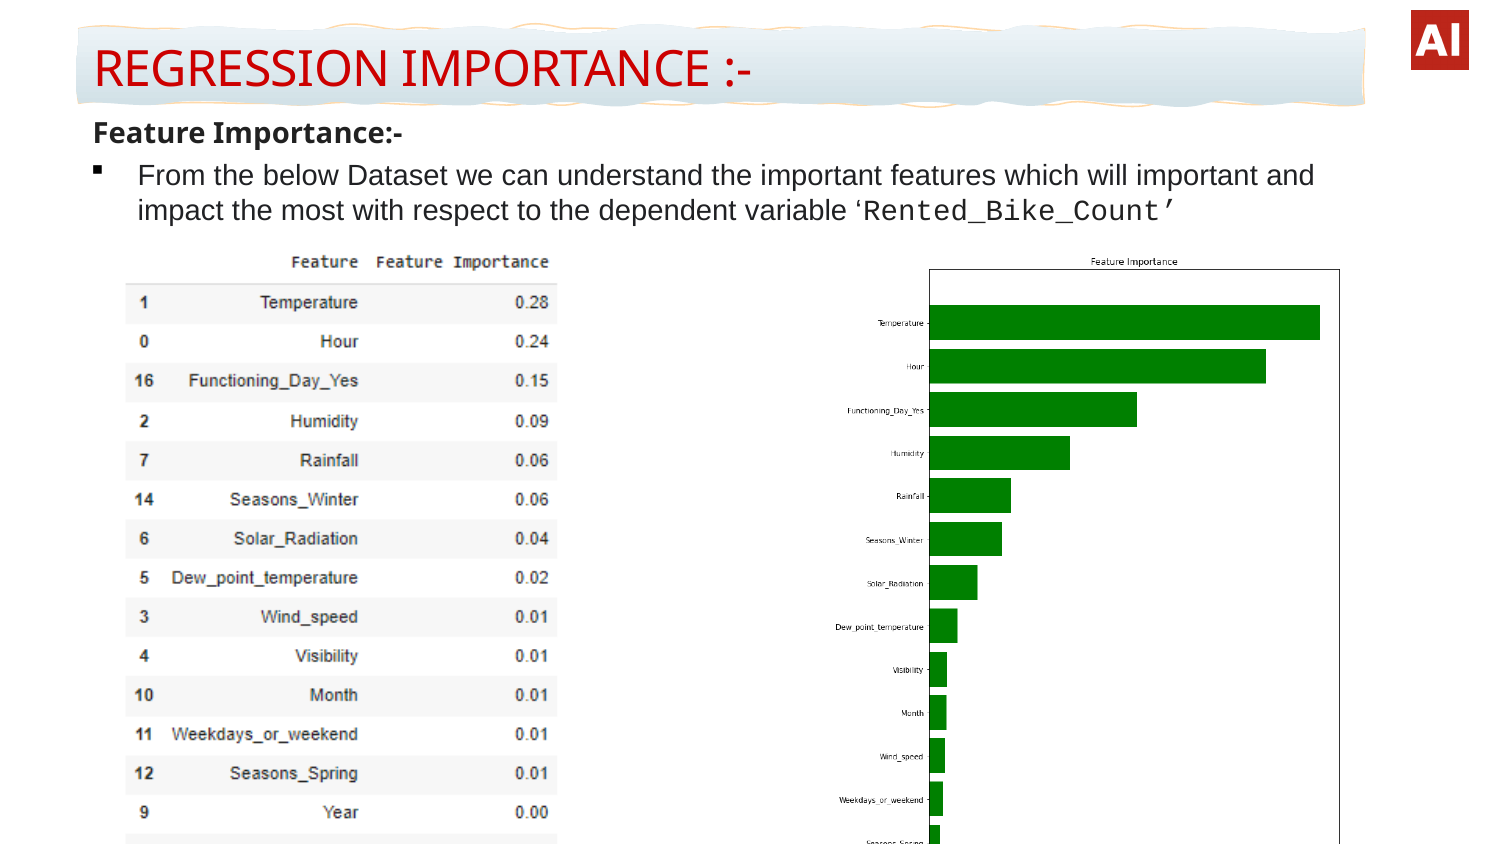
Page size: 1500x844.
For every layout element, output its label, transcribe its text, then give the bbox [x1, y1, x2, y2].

picture [1411, 10, 1469, 70]
picture [114, 246, 685, 844]
picture [829, 252, 1345, 844]
text_box From the below Dataset we can understand the important features which will important and impact the most with respect to the dependent variable ‘Rented_Bike_Count’ [76, 148, 1421, 234]
text_box REGRESSION IMPORTANCE :- [75, 22, 1366, 107]
text_box Feature Importance:- [76, 98, 1318, 148]
